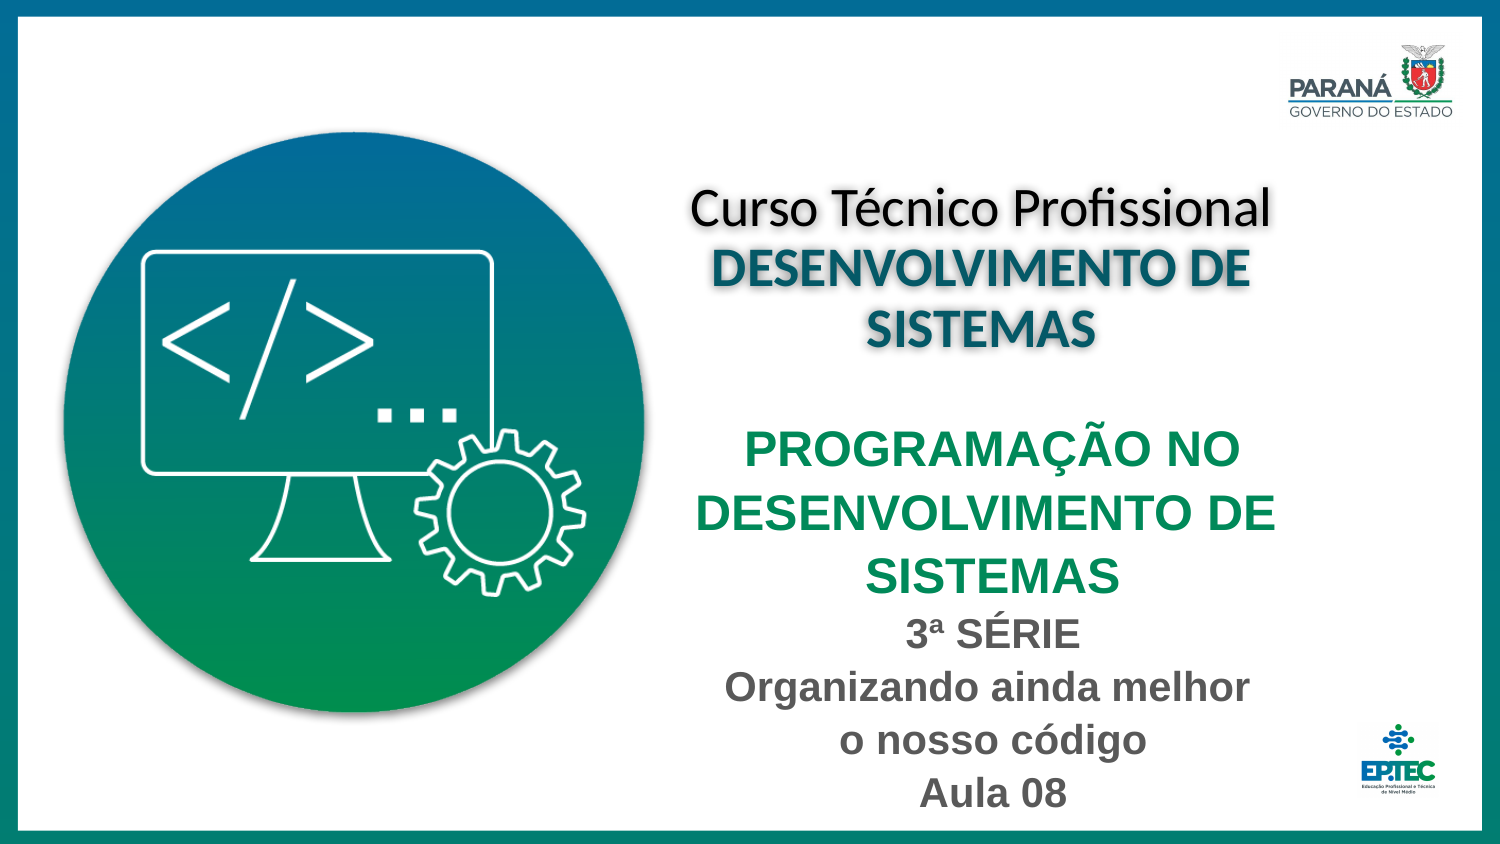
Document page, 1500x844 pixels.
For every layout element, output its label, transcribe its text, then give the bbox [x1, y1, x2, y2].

subtitle PROGRAMAÇÃO NO DESENVOLVIMENTO DE SISTEMAS 3ª SÉRIE Organizando ainda melhor o nosso código Aula 08 [657, 407, 1372, 702]
picture [0, 273, 17, 277]
picture [59, 129, 650, 719]
picture [1482, 273, 1500, 277]
title Curso Técnico Profissional DESENVOLVIMENTO DE SISTEMAS [657, 172, 1372, 365]
picture [1356, 722, 1440, 798]
text_box [17, 16, 1482, 831]
picture [1279, 32, 1463, 130]
